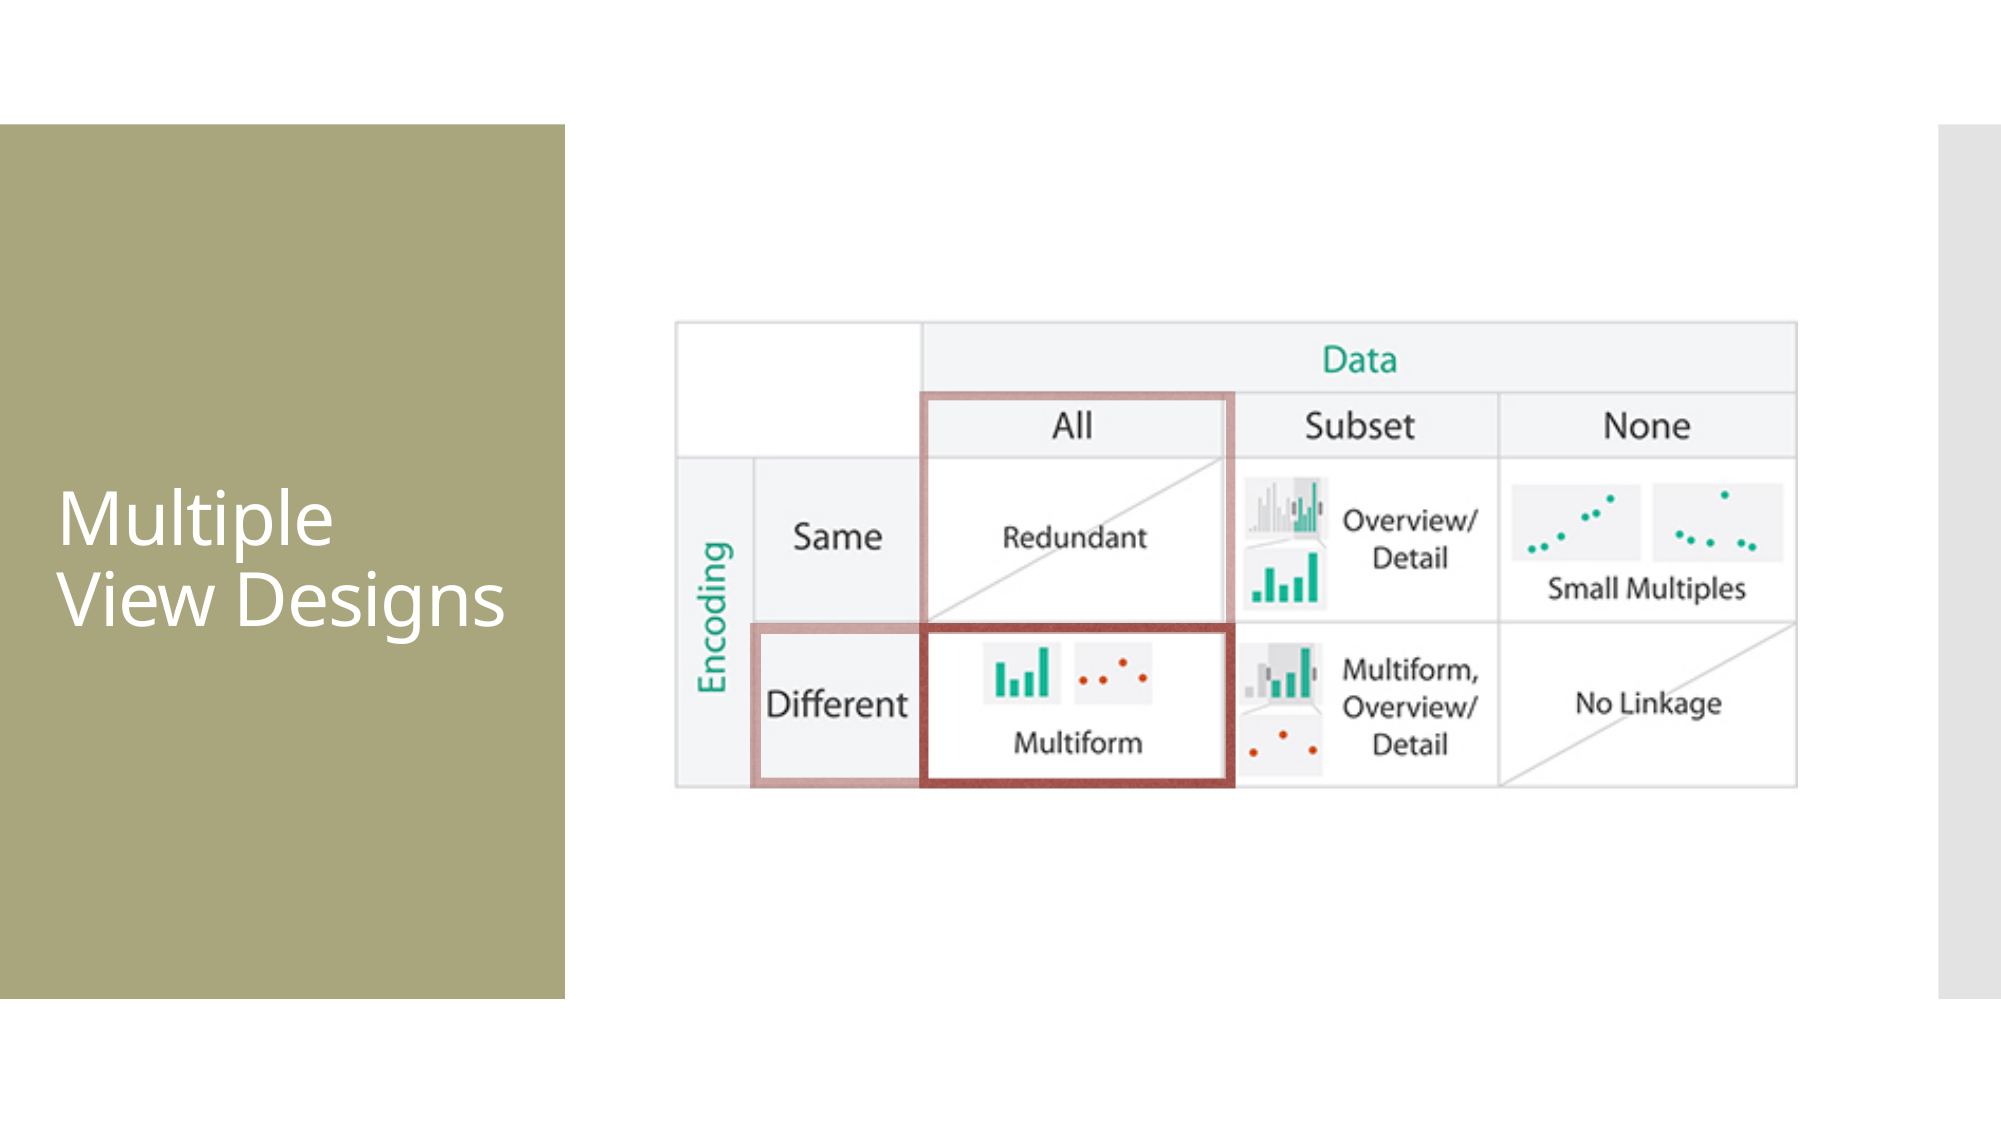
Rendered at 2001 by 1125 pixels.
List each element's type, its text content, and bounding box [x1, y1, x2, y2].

text_box Multiple View Designs [41, 184, 525, 940]
picture [601, 278, 1838, 847]
